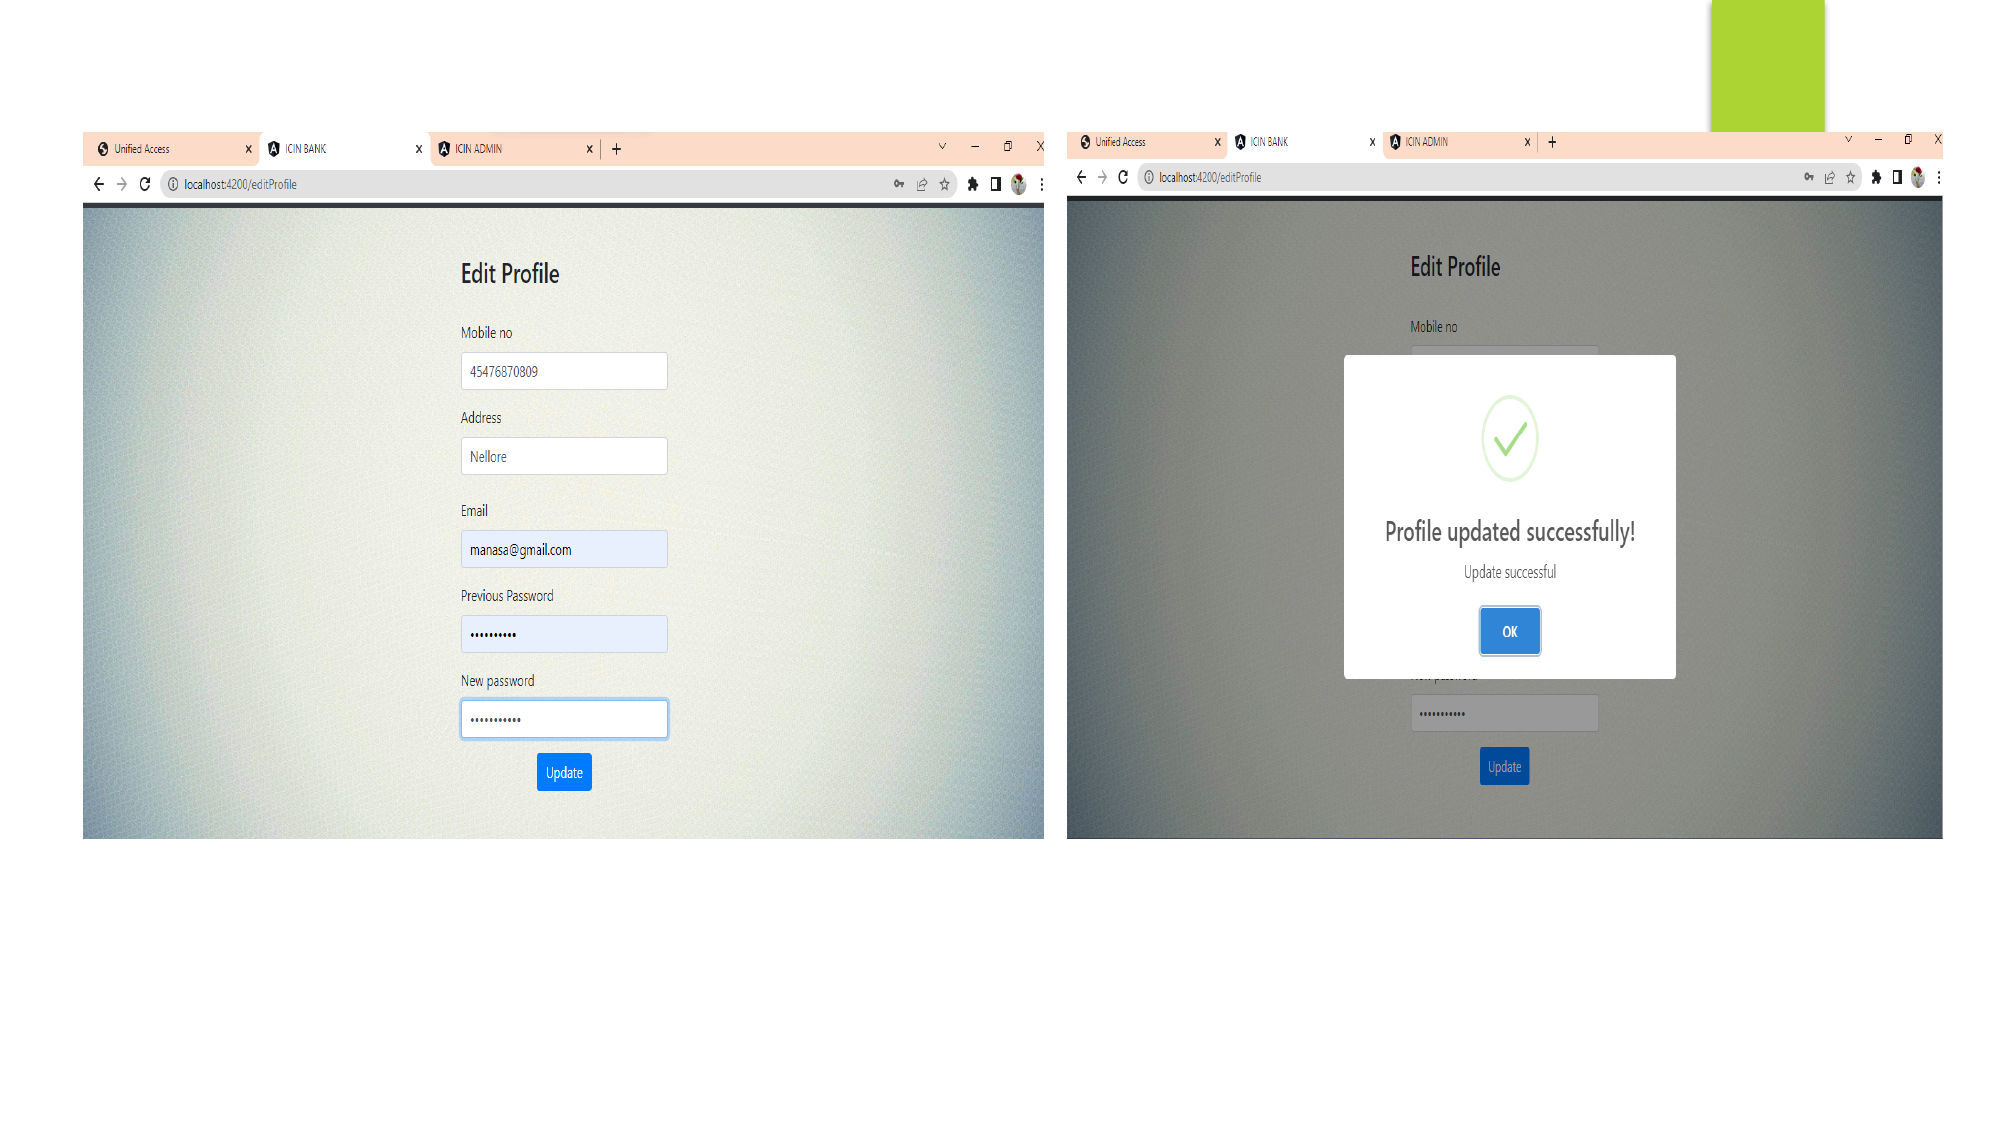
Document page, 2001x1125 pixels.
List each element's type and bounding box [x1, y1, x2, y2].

picture [1067, 132, 1943, 839]
picture [83, 132, 1044, 839]
